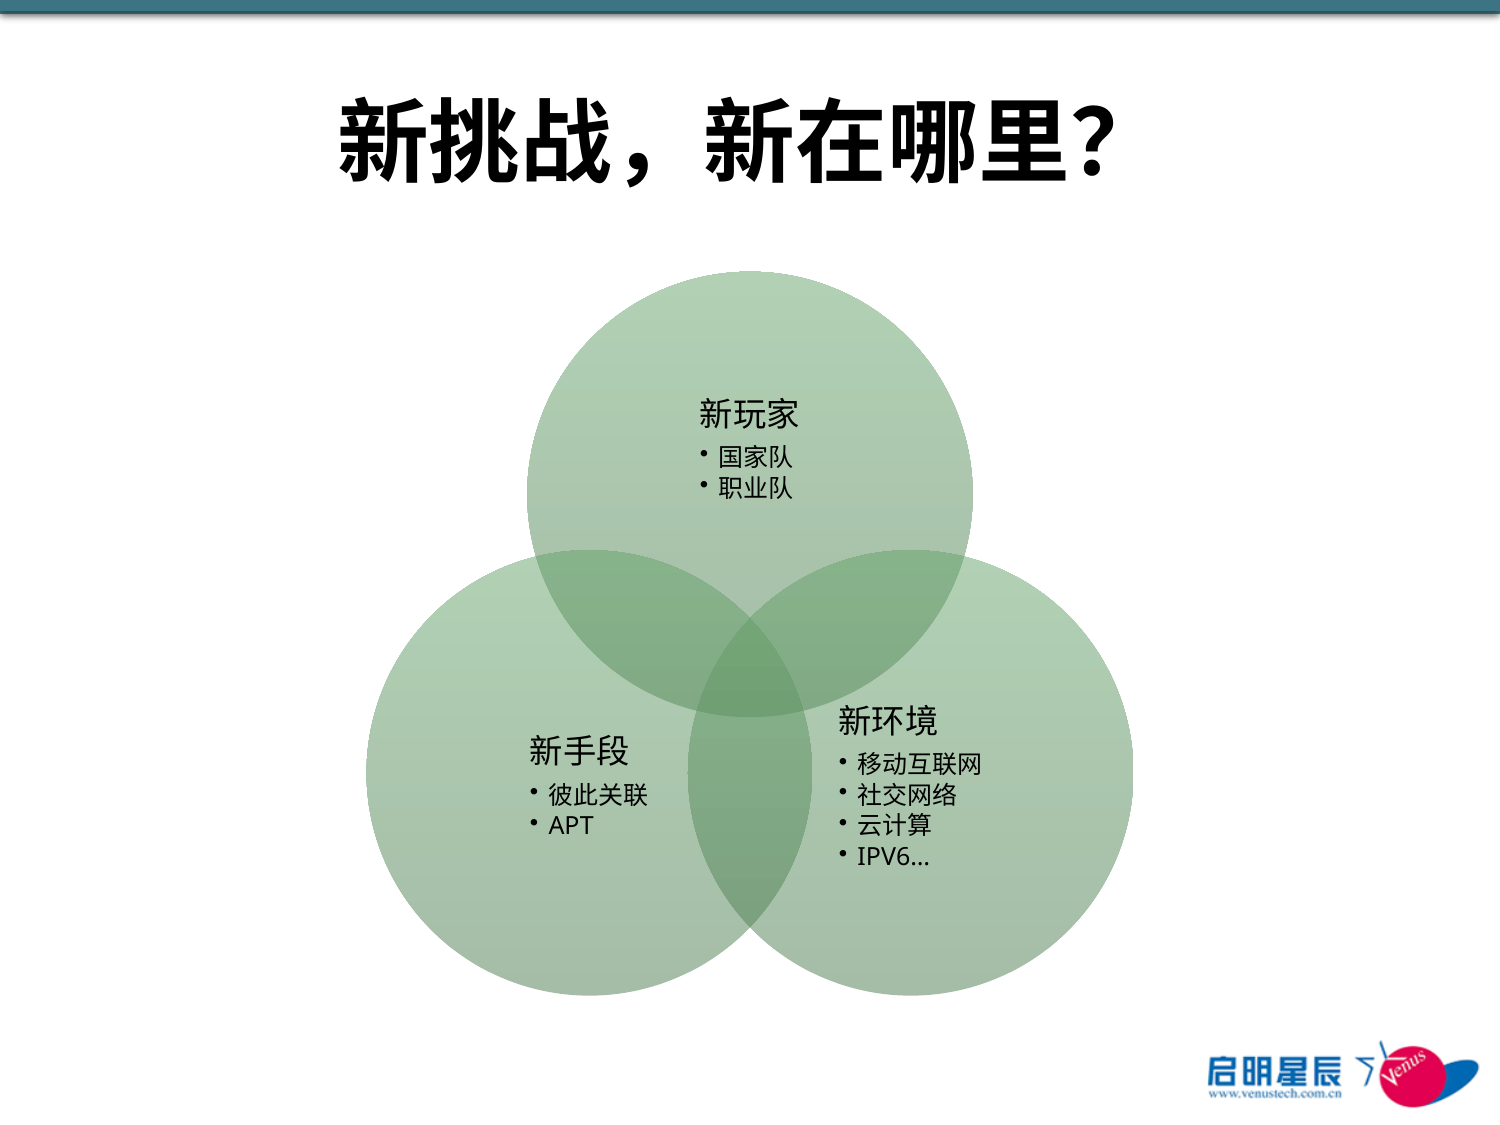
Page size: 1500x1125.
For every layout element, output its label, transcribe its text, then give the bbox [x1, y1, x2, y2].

title 新挑战，新在哪里？ [75, 45, 1425, 233]
picture [1207, 1039, 1482, 1111]
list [74, 262, 1426, 1006]
